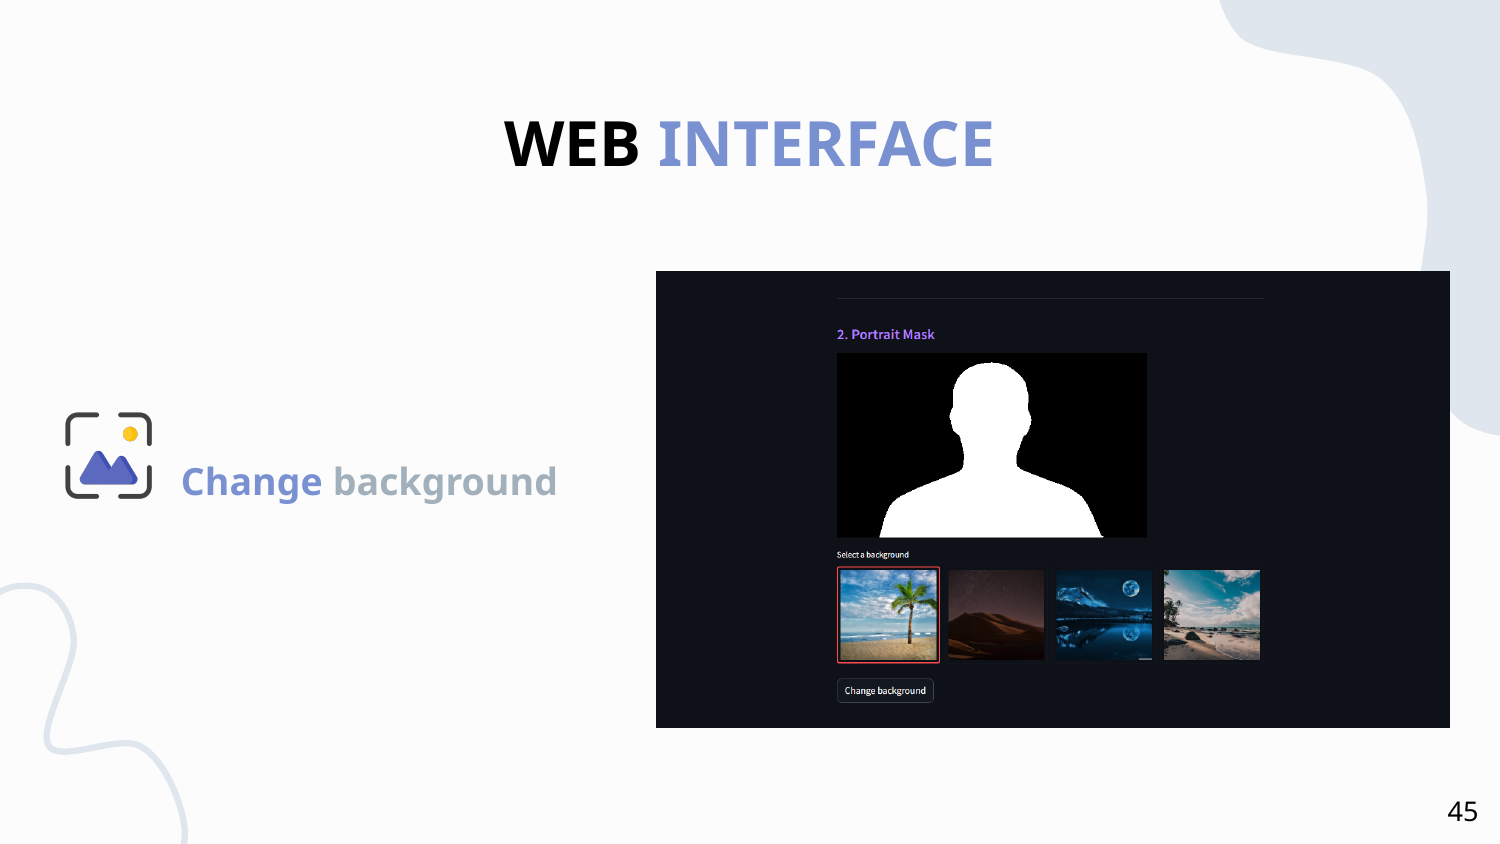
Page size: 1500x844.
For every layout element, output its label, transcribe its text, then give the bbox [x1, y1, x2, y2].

slide_number 45 [1403, 779, 1494, 844]
subtitle Change background [170, 420, 651, 489]
picture [656, 270, 1451, 729]
title WEB INTERFACE [118, 77, 1382, 192]
picture [51, 398, 167, 513]
